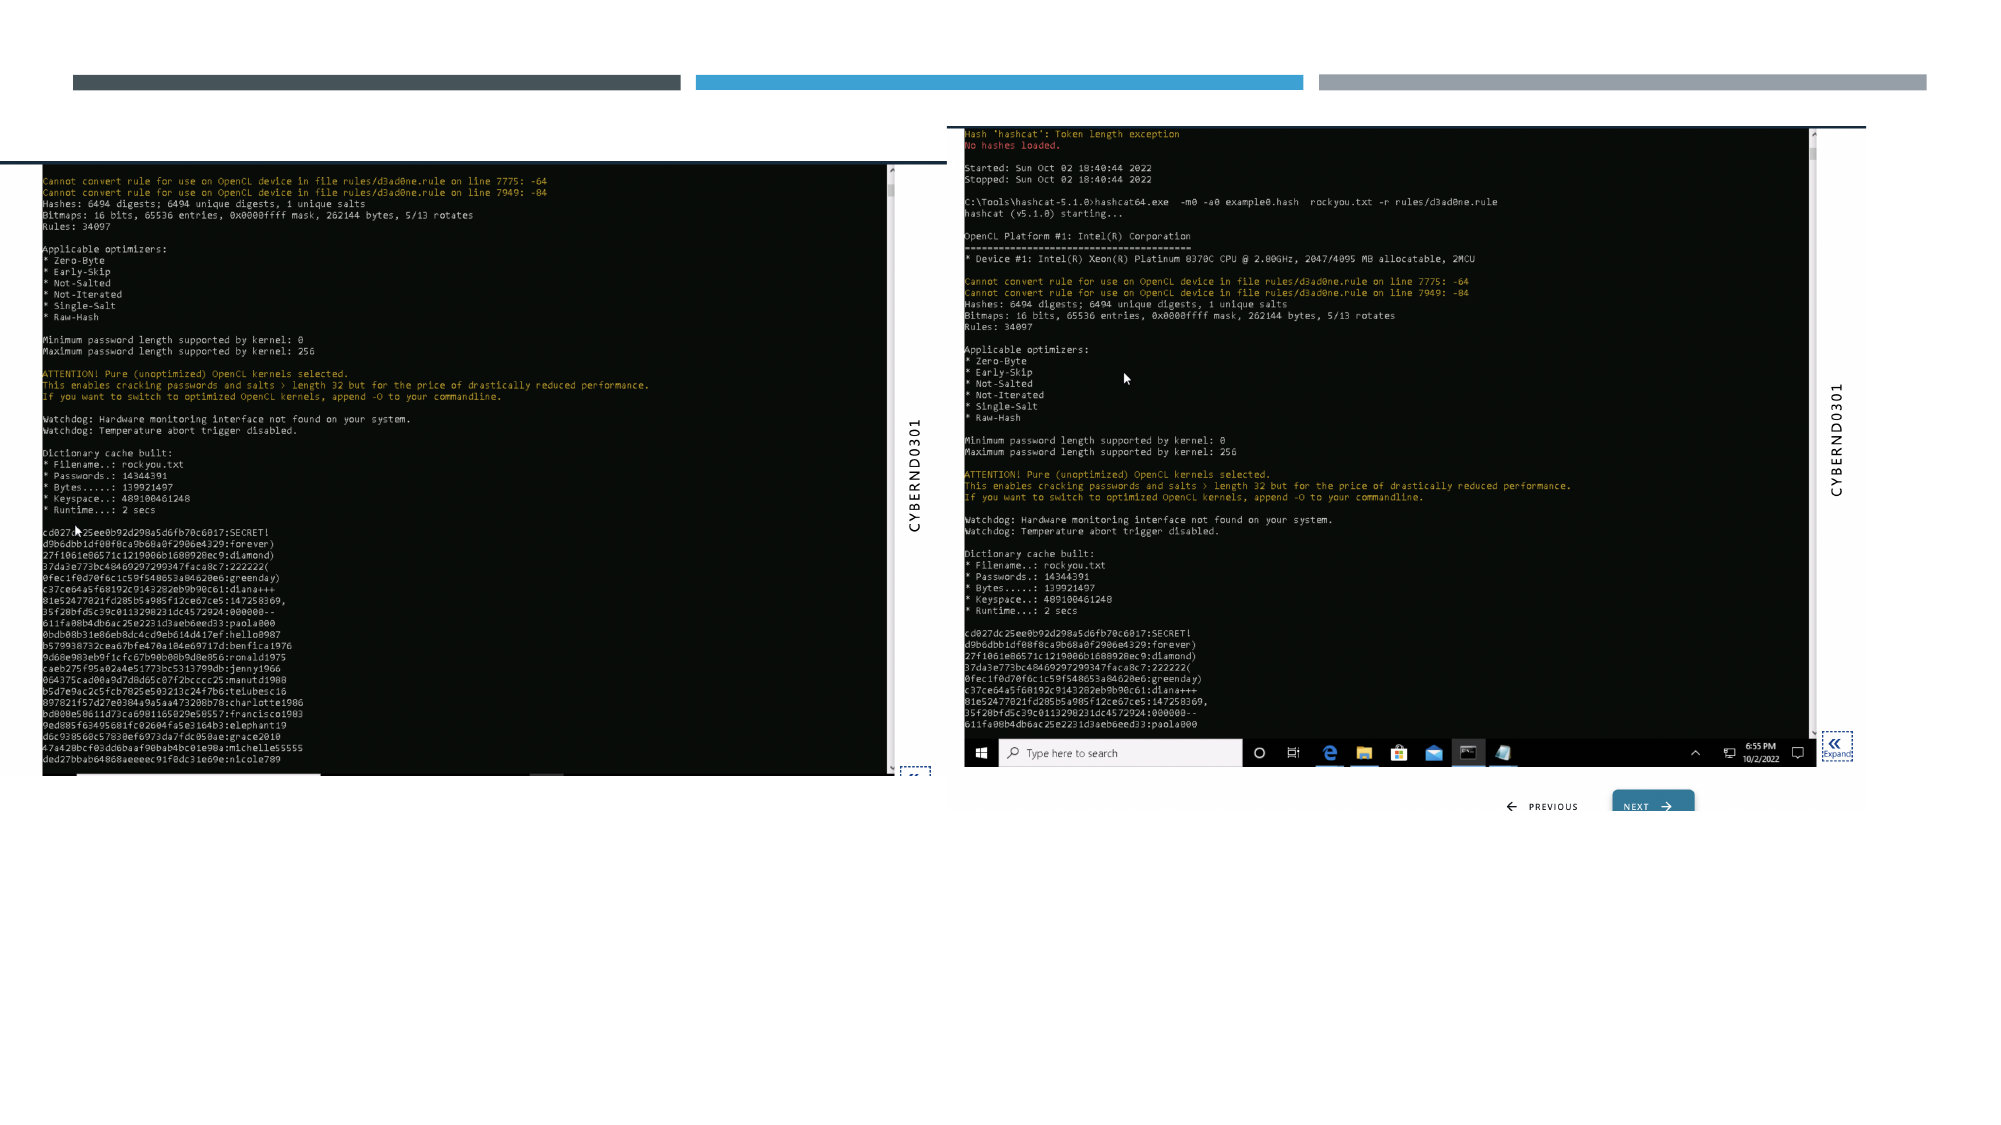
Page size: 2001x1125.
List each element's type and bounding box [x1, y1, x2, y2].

picture [0, 126, 1867, 811]
